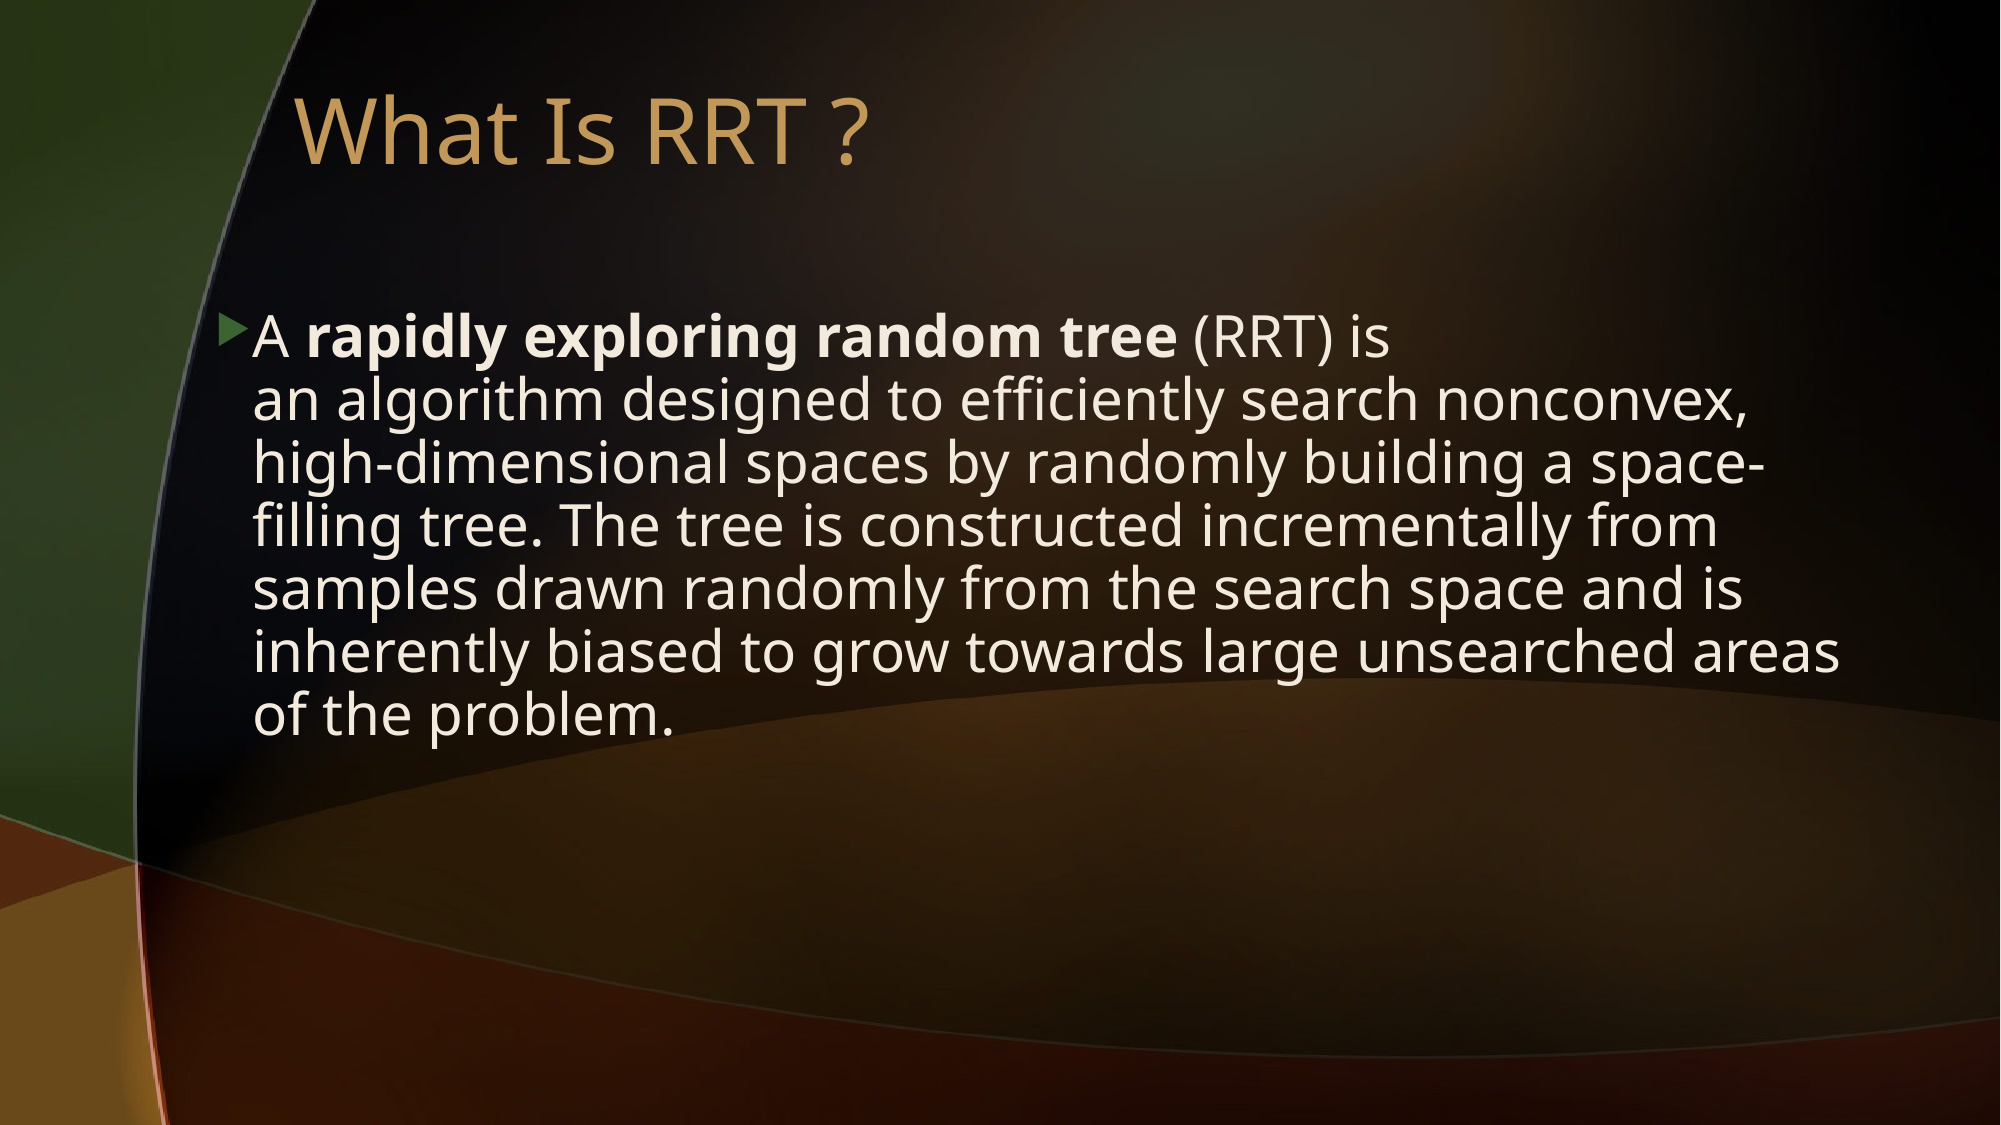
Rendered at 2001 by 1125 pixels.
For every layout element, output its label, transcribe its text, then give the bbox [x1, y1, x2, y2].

list A rapidly exploring random tree (RRT) is an algorithm designed to efficiently search nonconvex, high-dimensional spaces by randomly building a space-filling tree. The tree is constructed incrementally from samples drawn randomly from the search space and is inherently biased to grow towards large unsearched areas of the problem. [200, 299, 1863, 1014]
title What Is RRT ? [278, 19, 1941, 237]
picture [0, 0, 2001, 1125]
